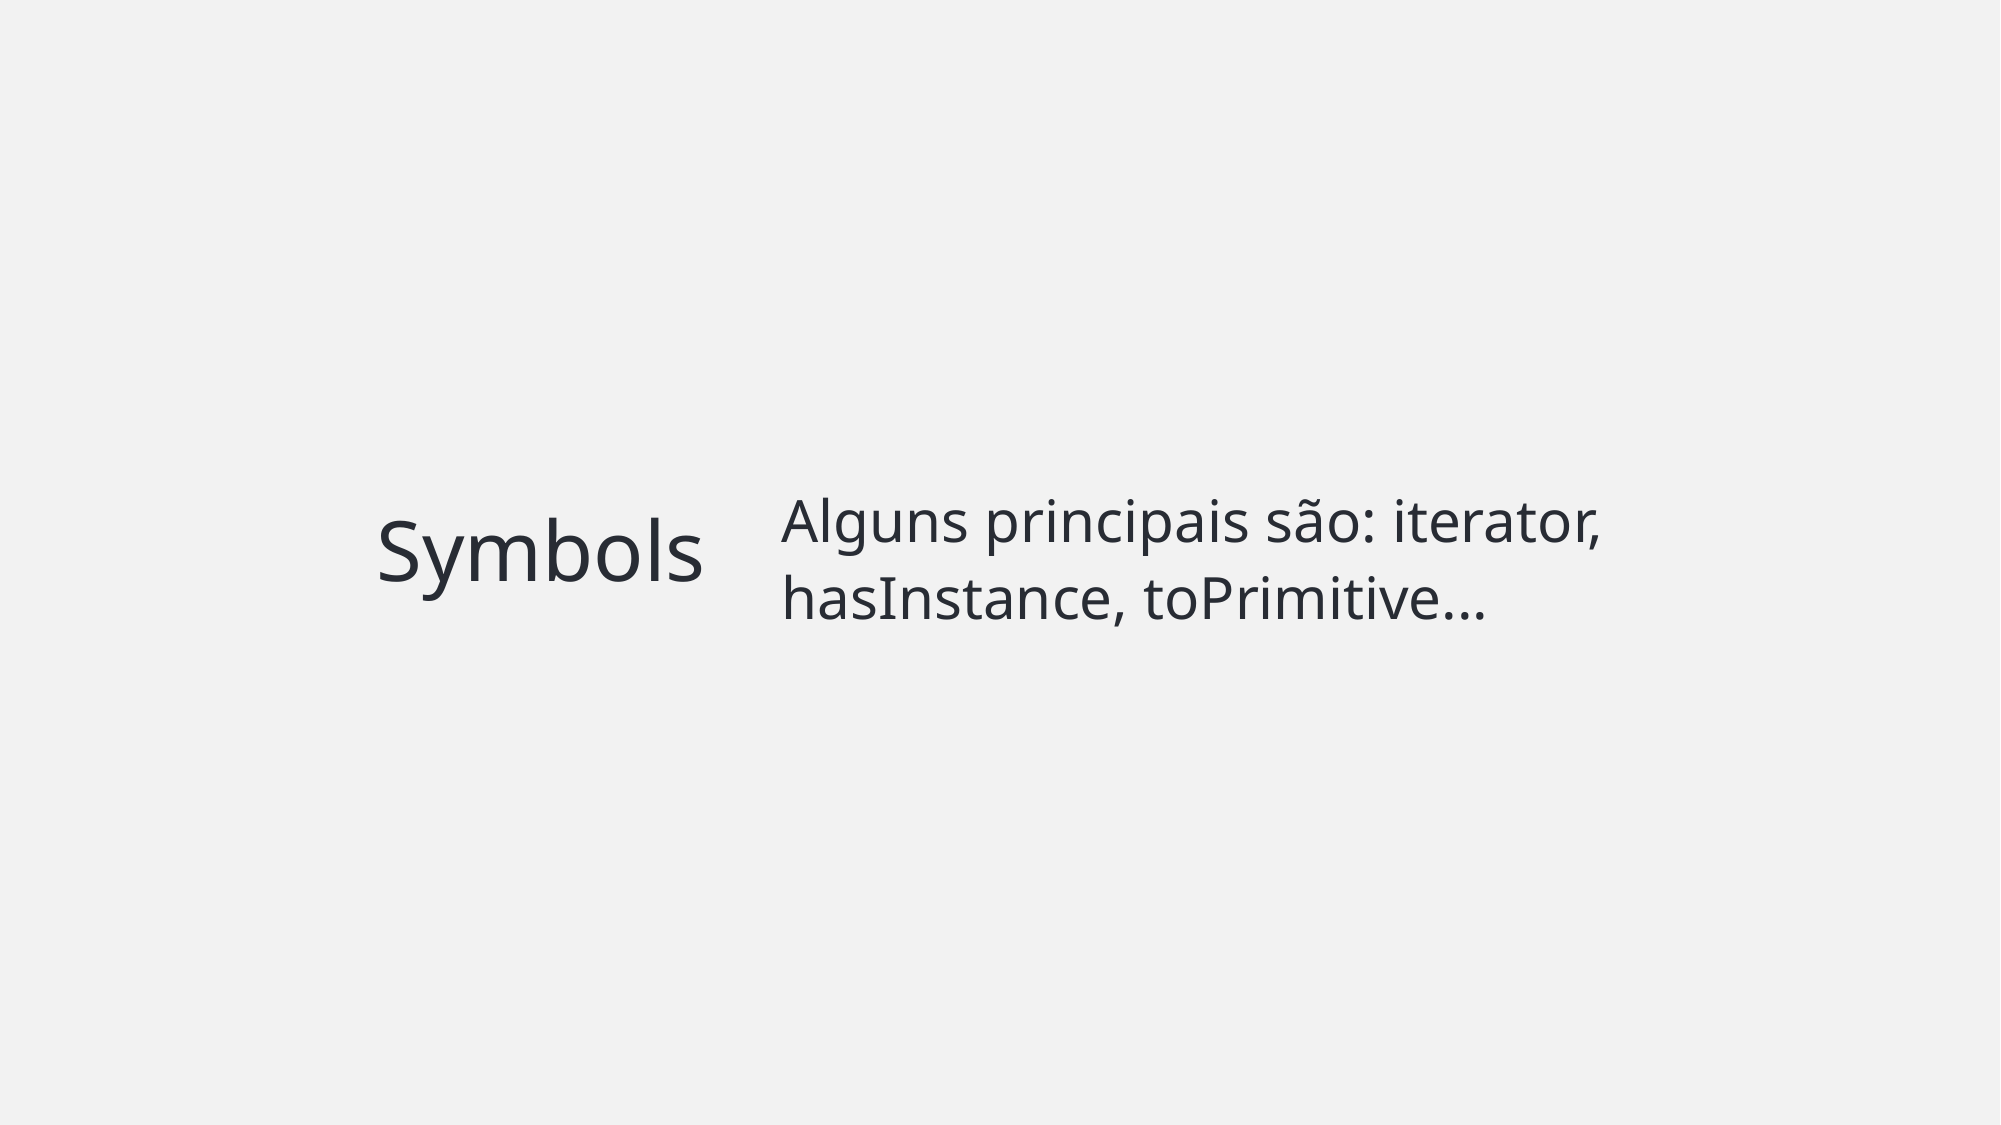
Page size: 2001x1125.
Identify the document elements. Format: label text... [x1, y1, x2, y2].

title Symbols [137, 423, 721, 686]
list Alguns principais são: iterator, hasInstance, toPrimitive... [766, 147, 1863, 962]
